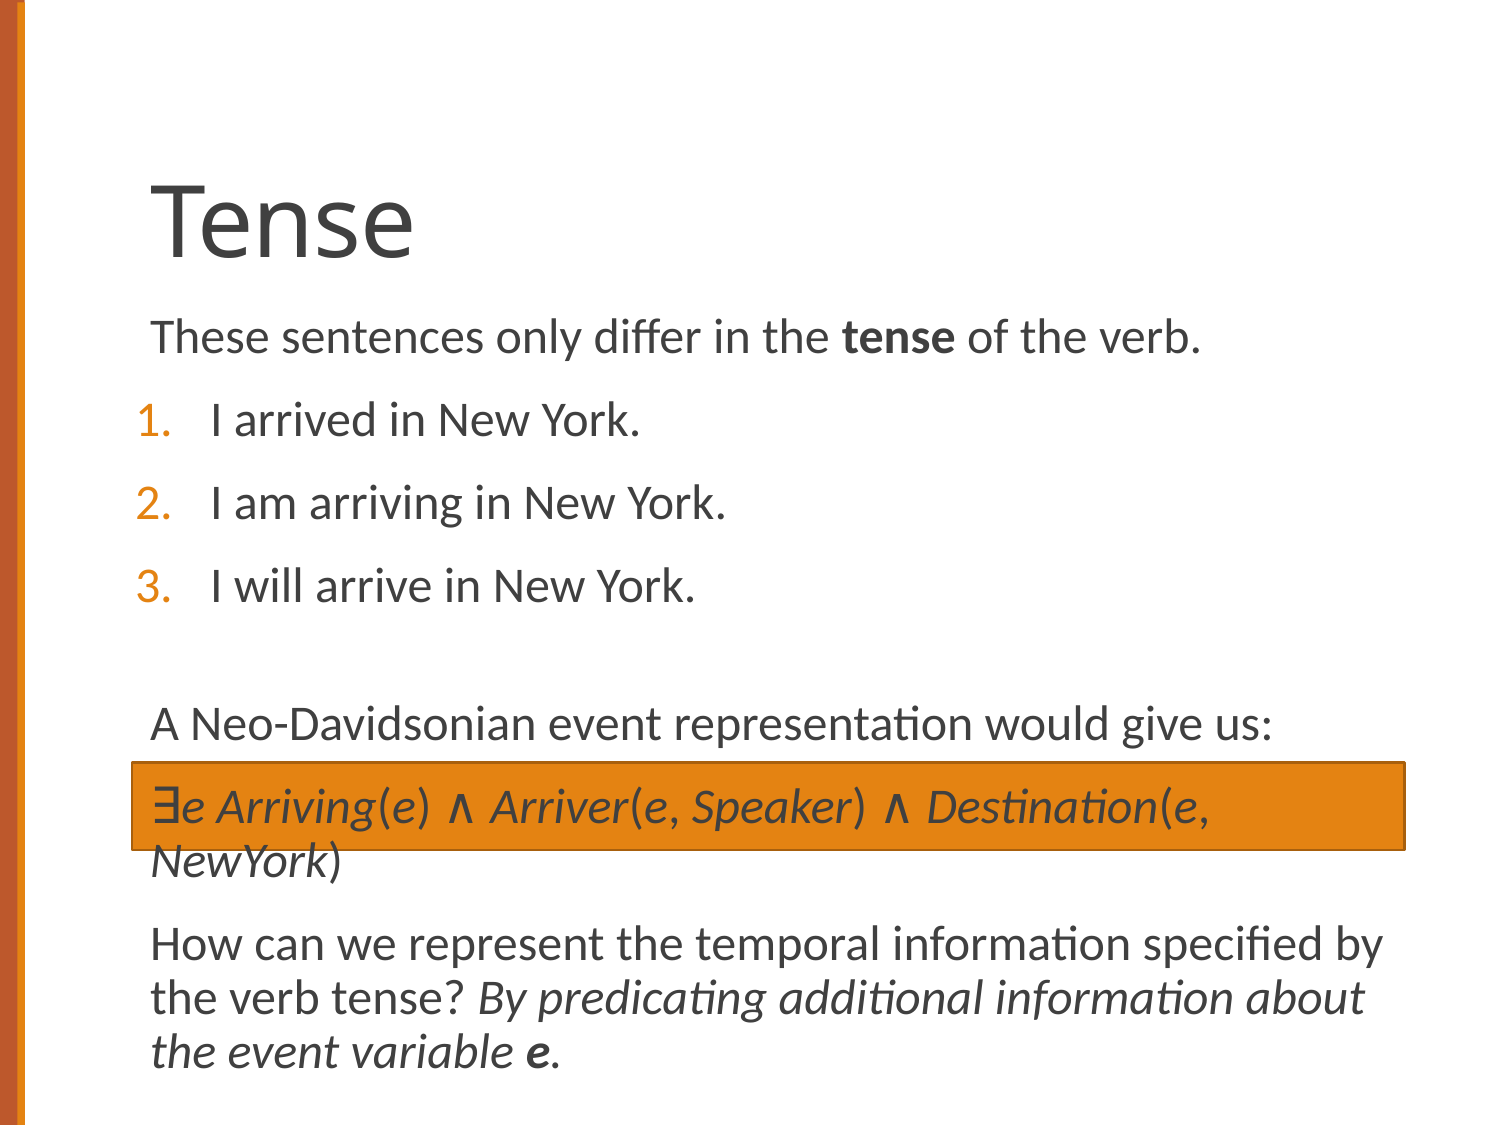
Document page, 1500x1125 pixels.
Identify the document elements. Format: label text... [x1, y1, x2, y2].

text_box [131, 761, 135, 851]
list These sentences only differ in the tense of the verb. I arrived in New York. I am arriving in New York. I will arrive in New York. A Neo-Davidsonian event representation would give us: ∃e Arriving(e) ∧ Arriver(e, Speaker) ∧ Destination(e, NewYork) How can we represent the temporal information specified by the verb tense? By predicating additional information about the event variable e. [135, 302, 1413, 1125]
title Tense [135, 47, 1373, 285]
